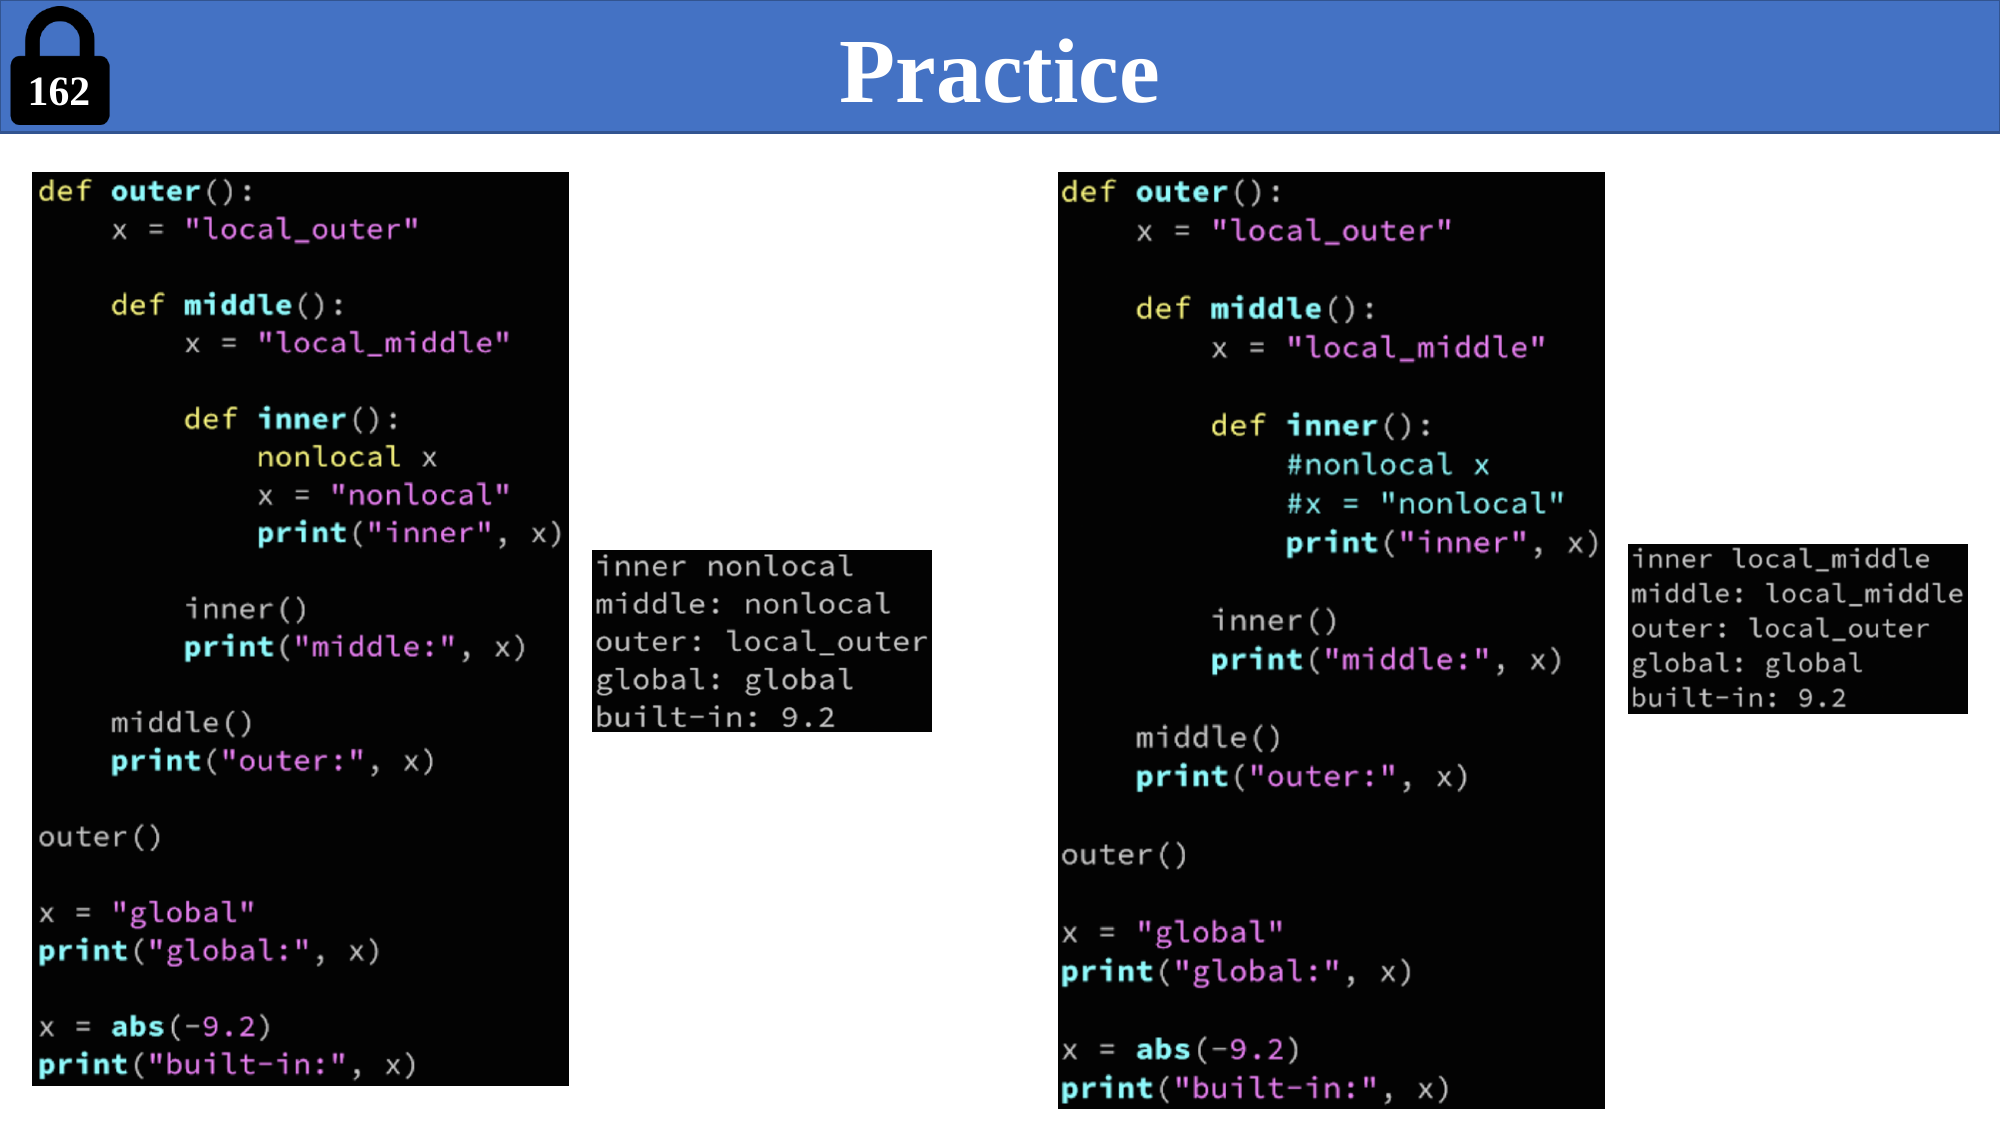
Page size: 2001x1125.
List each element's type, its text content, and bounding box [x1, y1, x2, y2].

picture [0, 6, 119, 125]
picture [592, 550, 932, 732]
picture [32, 172, 569, 1086]
picture [1056, 172, 1605, 1109]
picture [1628, 544, 1968, 714]
text_box Practice [0, 0, 2000, 134]
